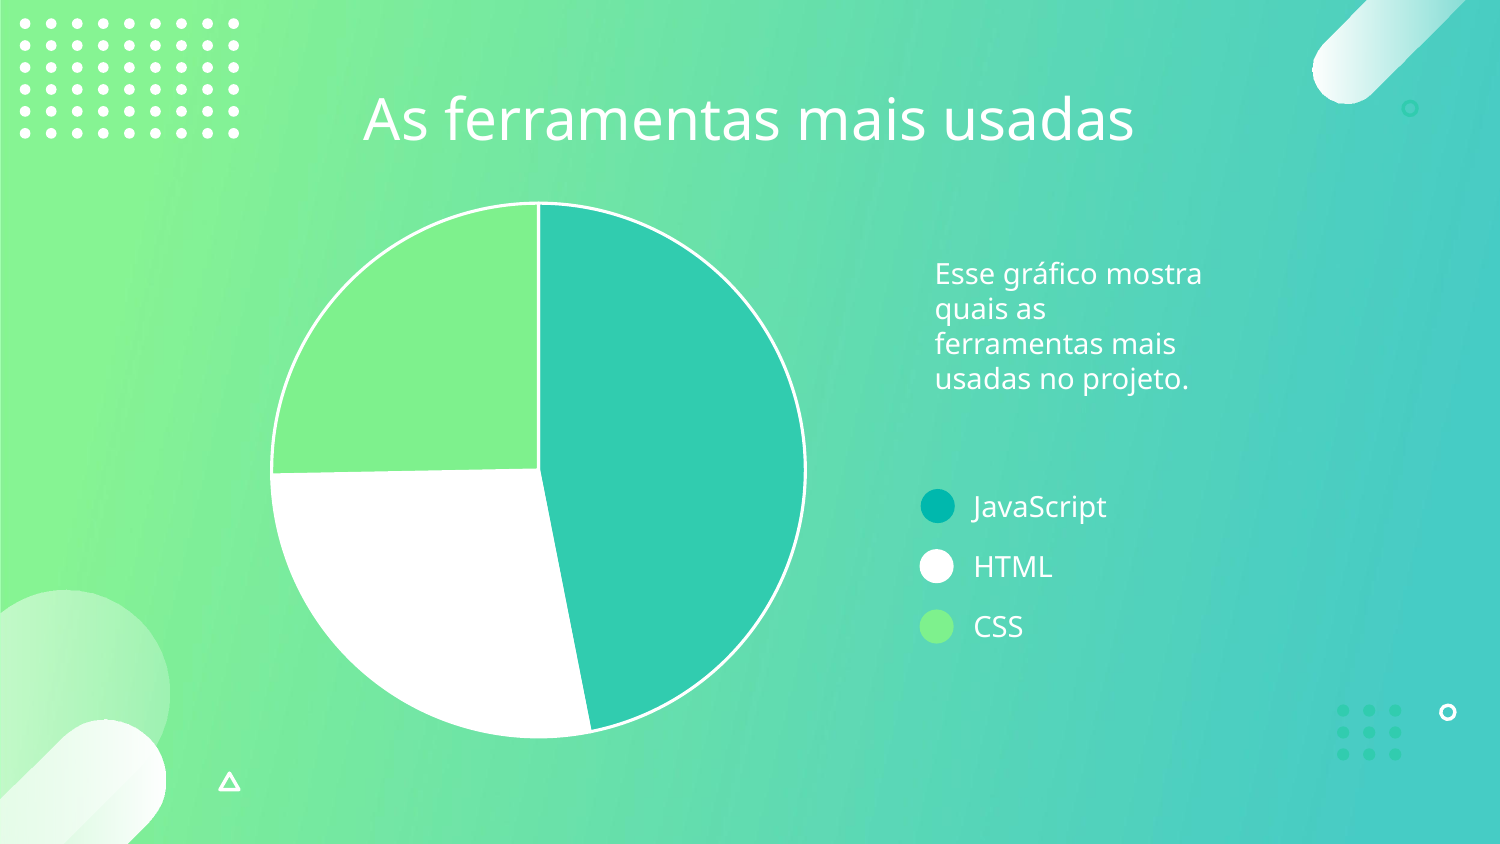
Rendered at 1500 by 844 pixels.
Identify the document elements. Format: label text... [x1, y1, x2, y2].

picture [0, 0, 1500, 844]
subtitle Esse gráfico mostra quais as ferramentas mais usadas no projeto. [919, 240, 1239, 449]
title As ferramentas mais usadas [51, 72, 1449, 167]
text_box JavaScript [958, 473, 1166, 539]
text_box [920, 488, 955, 524]
subtitle HTML [958, 539, 1166, 593]
text_box [919, 549, 954, 584]
chart [187, 191, 890, 749]
text_box [919, 609, 954, 644]
subtitle CSS [958, 593, 1166, 660]
